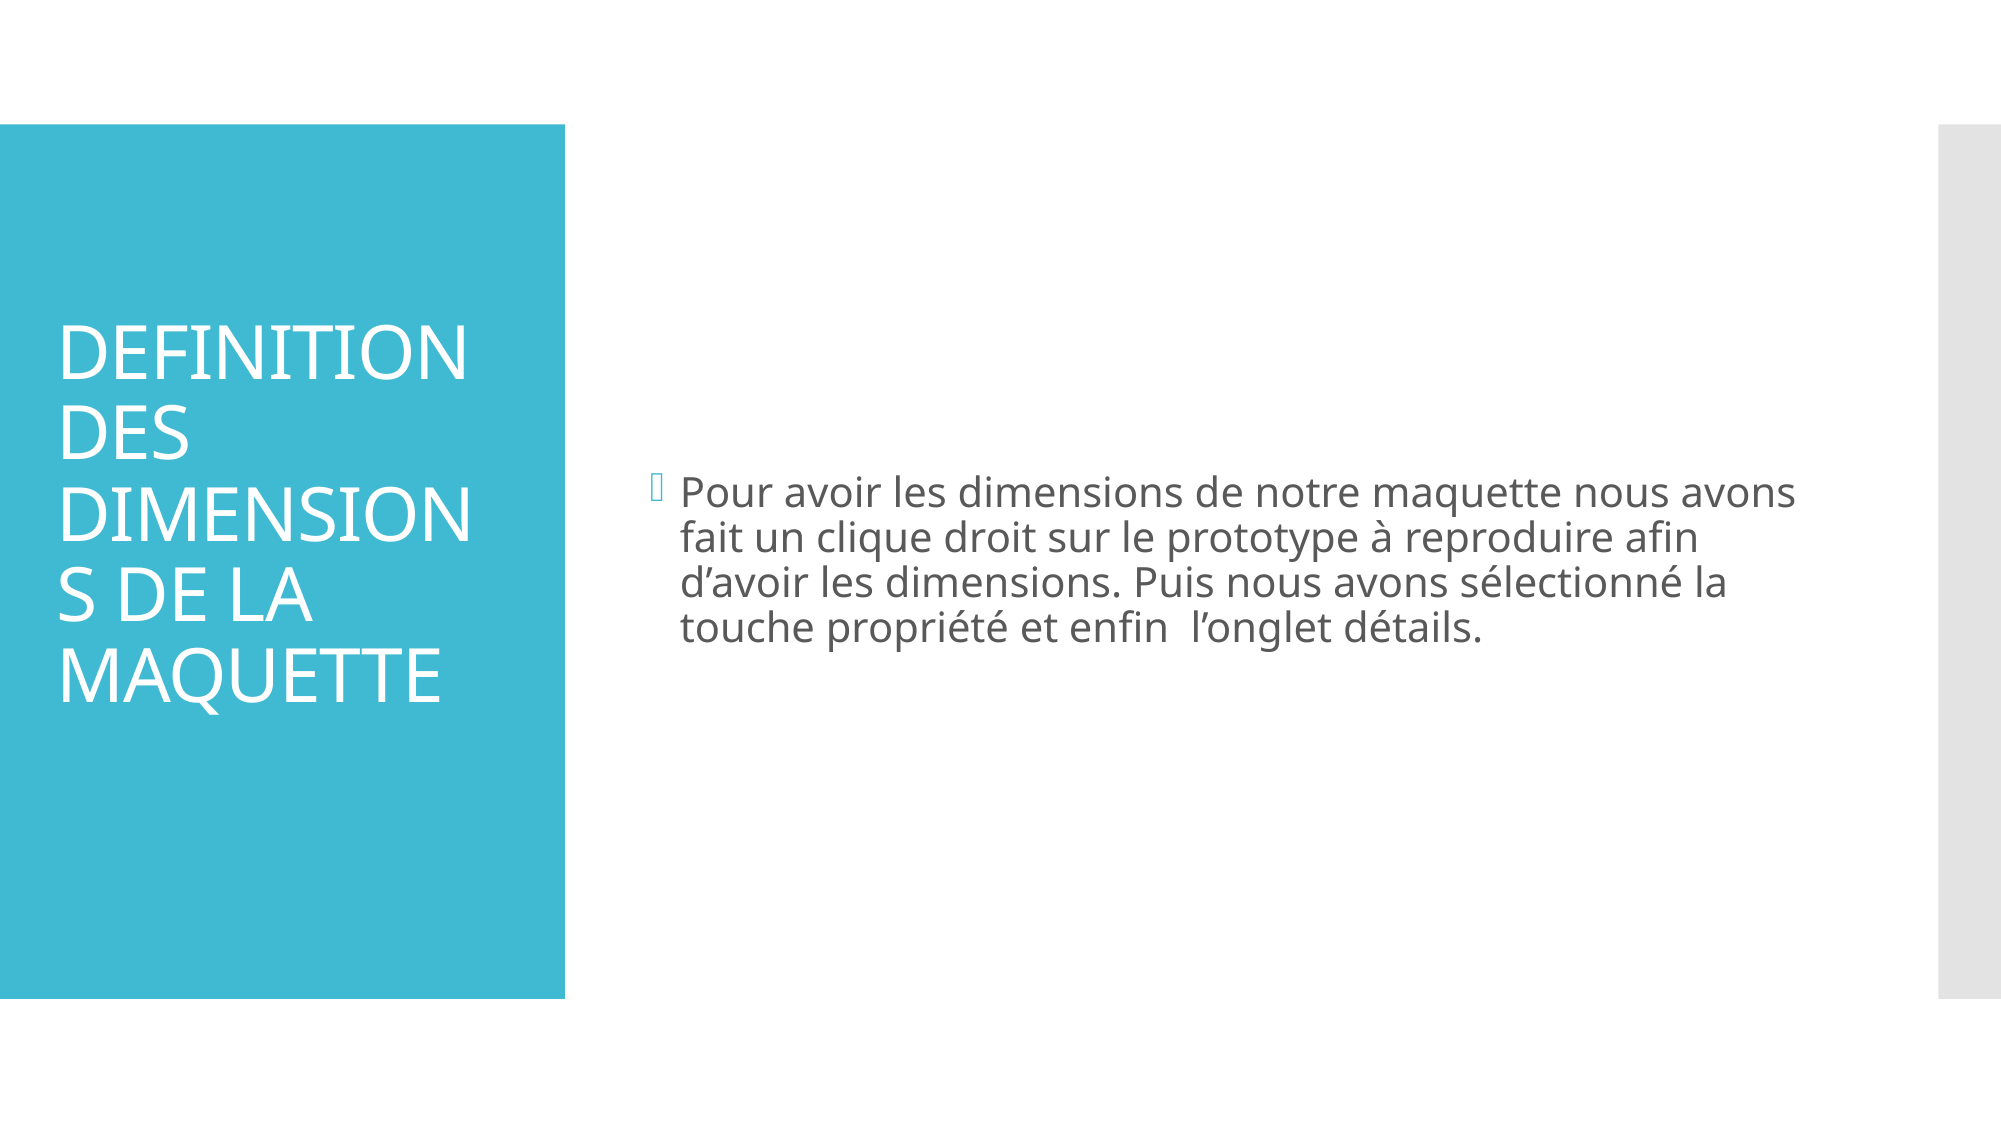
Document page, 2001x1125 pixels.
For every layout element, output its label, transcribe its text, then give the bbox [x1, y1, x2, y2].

list Pour avoir les dimensions de notre maquette nous avons fait un clique droit sur le prototype à reproduire afin d’avoir les dimensions. Puis nous avons sélectionné la touche propriété et enfin l’onglet détails. [634, 141, 1835, 982]
title DEFINITION DES DIMENSIONS DE LA MAQUETTE [41, 184, 525, 940]
